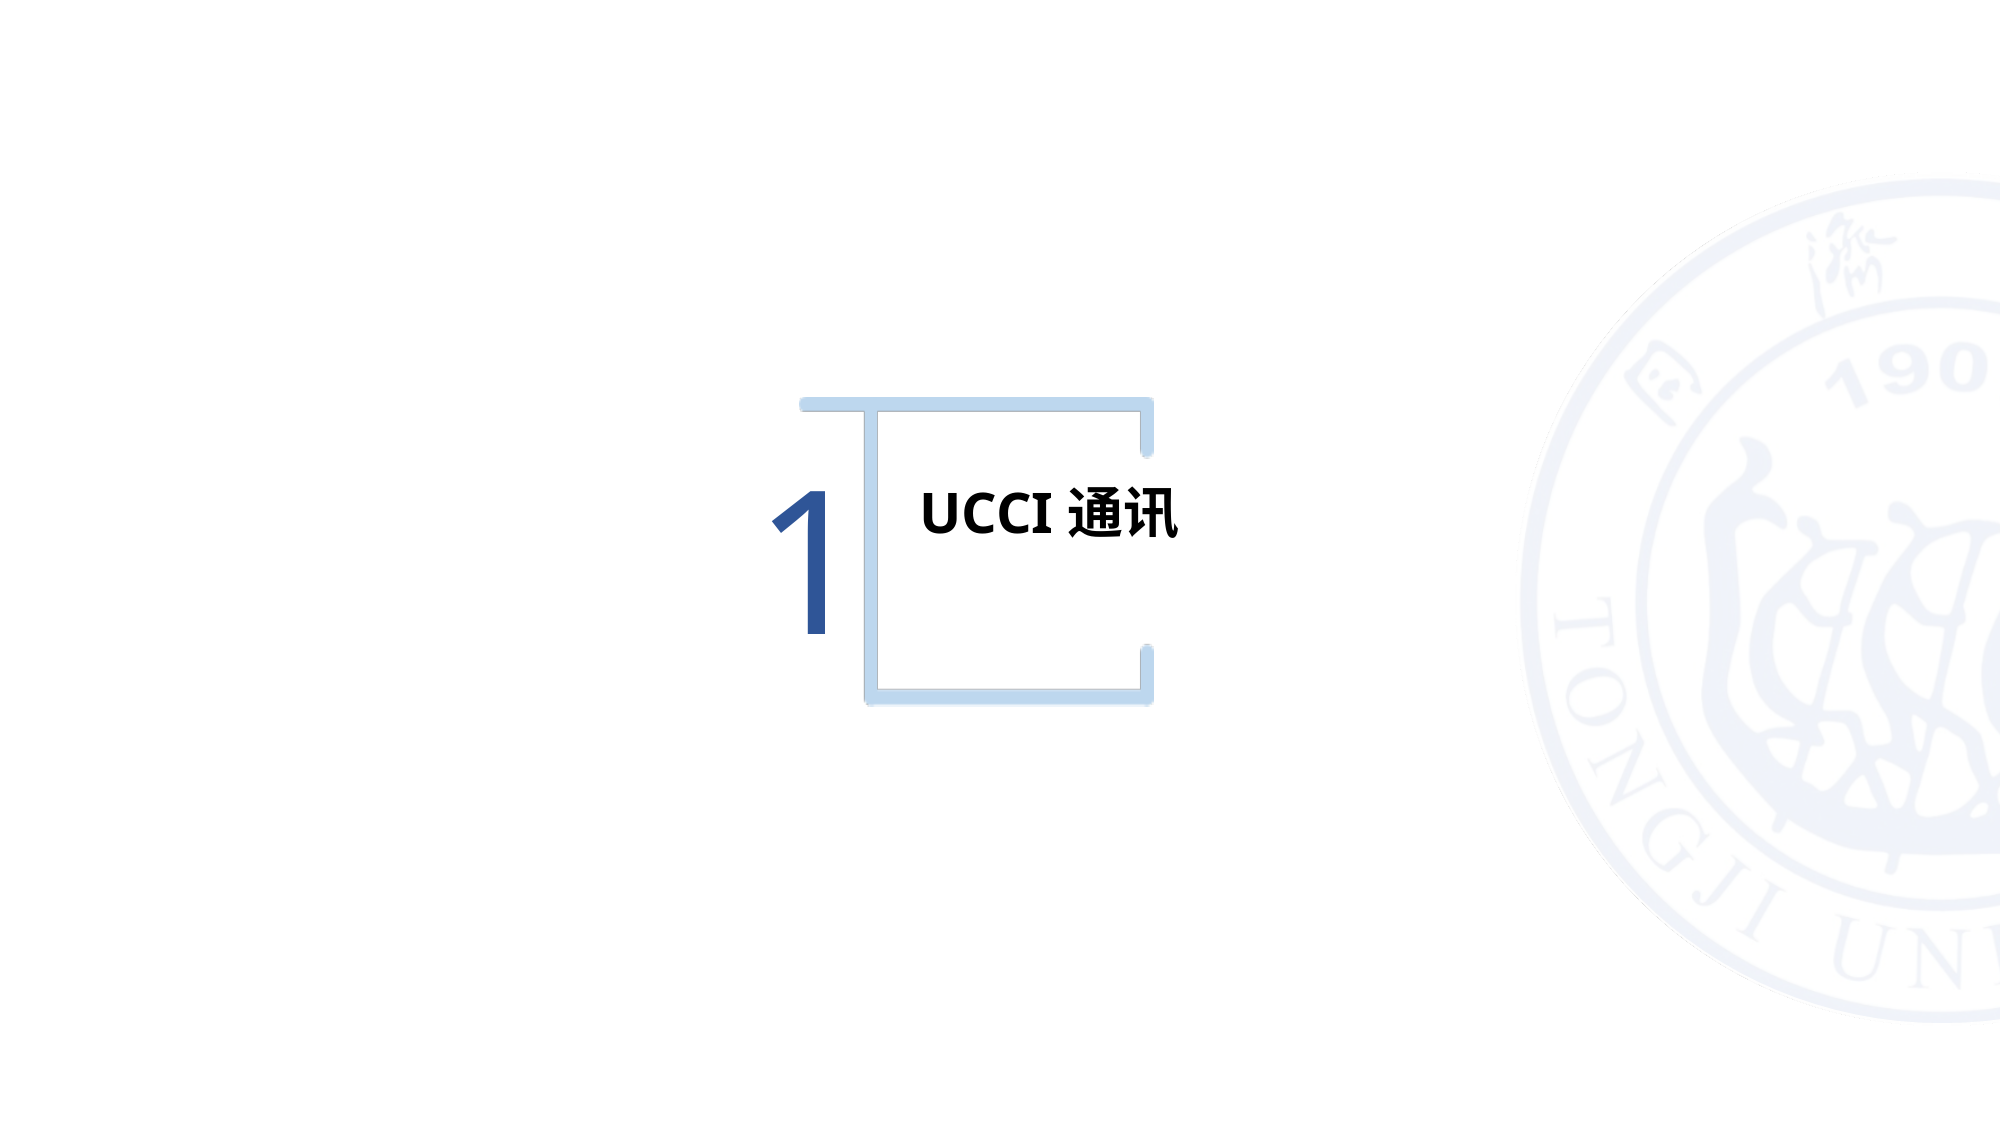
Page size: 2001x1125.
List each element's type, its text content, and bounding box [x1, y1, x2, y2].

title UCCI通讯 [1154, 467, 1658, 556]
text_box 1 [739, 426, 799, 682]
picture [1515, 172, 2000, 1026]
picture [799, 397, 1154, 707]
